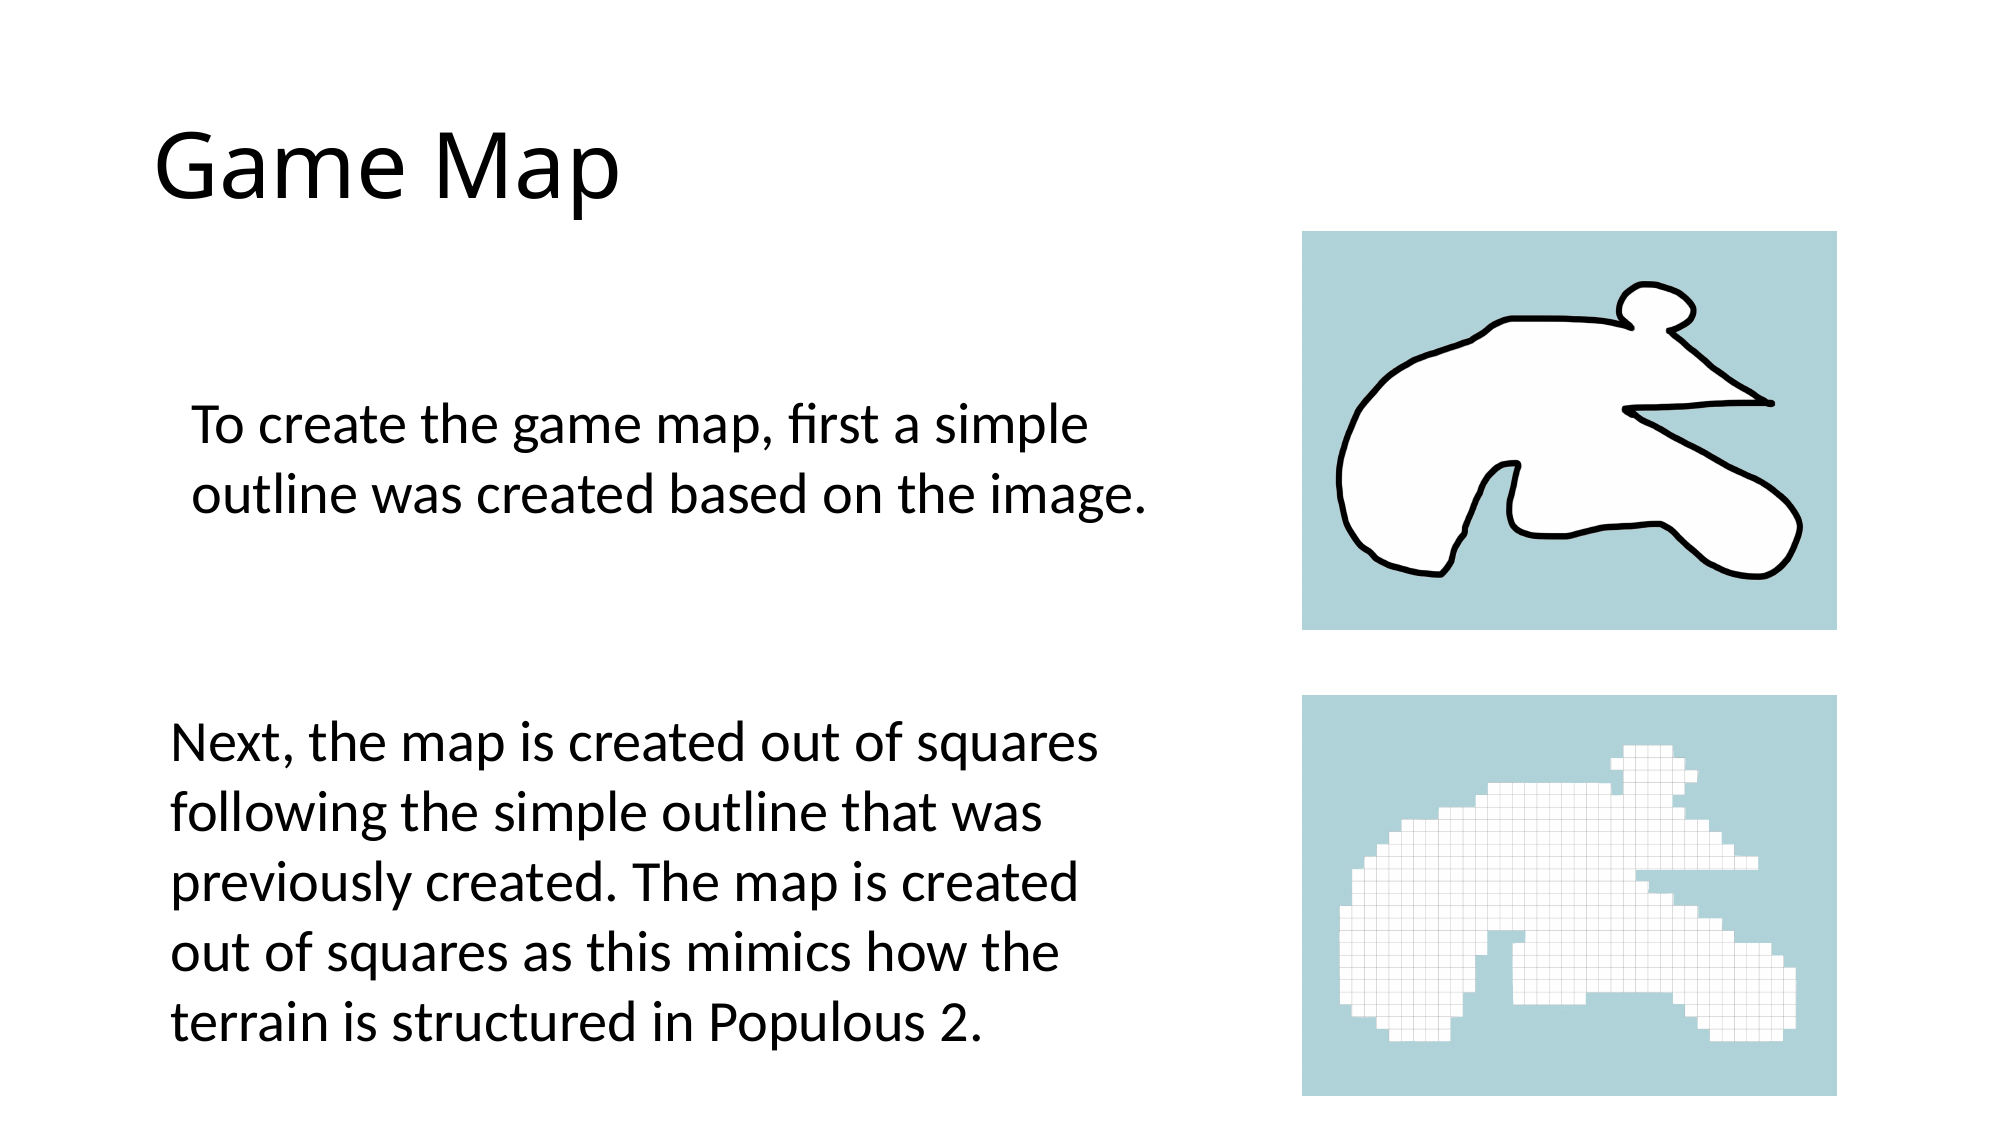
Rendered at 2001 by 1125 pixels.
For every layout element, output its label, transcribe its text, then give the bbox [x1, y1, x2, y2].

text_box Next, the map is created out of squares following the simple outline that was previously created. The map is created out of squares as this mimics how the terrain is structured in Populous 2. [155, 695, 1184, 1061]
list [1302, 695, 1837, 1096]
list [1302, 231, 1837, 630]
title Game Map [137, 59, 1863, 278]
text_box To create the game map, first a simple outline was created based on the image. [176, 378, 1204, 534]
